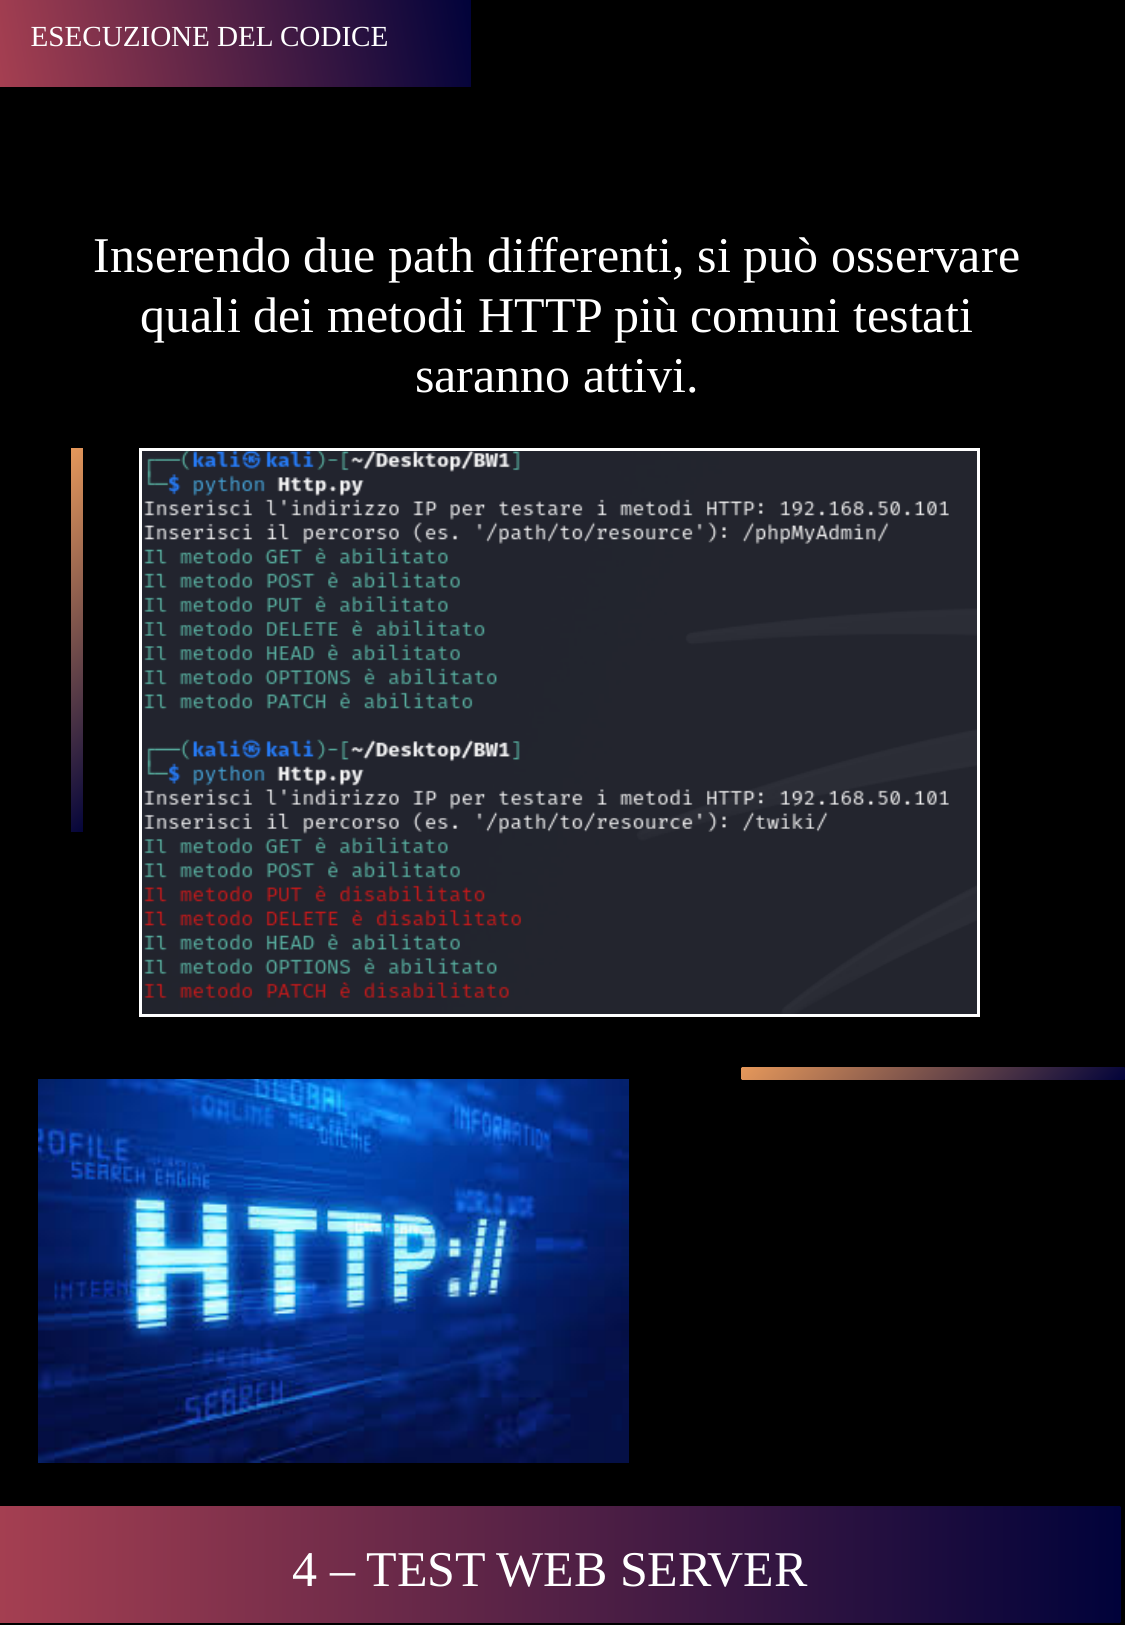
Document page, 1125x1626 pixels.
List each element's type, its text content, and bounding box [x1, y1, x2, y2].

text_box Esecuzione del codice [0, 10, 420, 106]
text_box Inserendo due path differenti, si può osservare quali dei metodi HTTP più comuni testati saranno attivi. [39, 214, 1076, 410]
text_box [0, 0, 471, 87]
text_box [71, 448, 83, 832]
picture [138, 448, 979, 1017]
text_box [741, 1067, 1125, 1080]
picture [38, 1078, 629, 1463]
text_box 4 – test web server [277, 1528, 840, 1604]
text_box [0, 1505, 1122, 1624]
